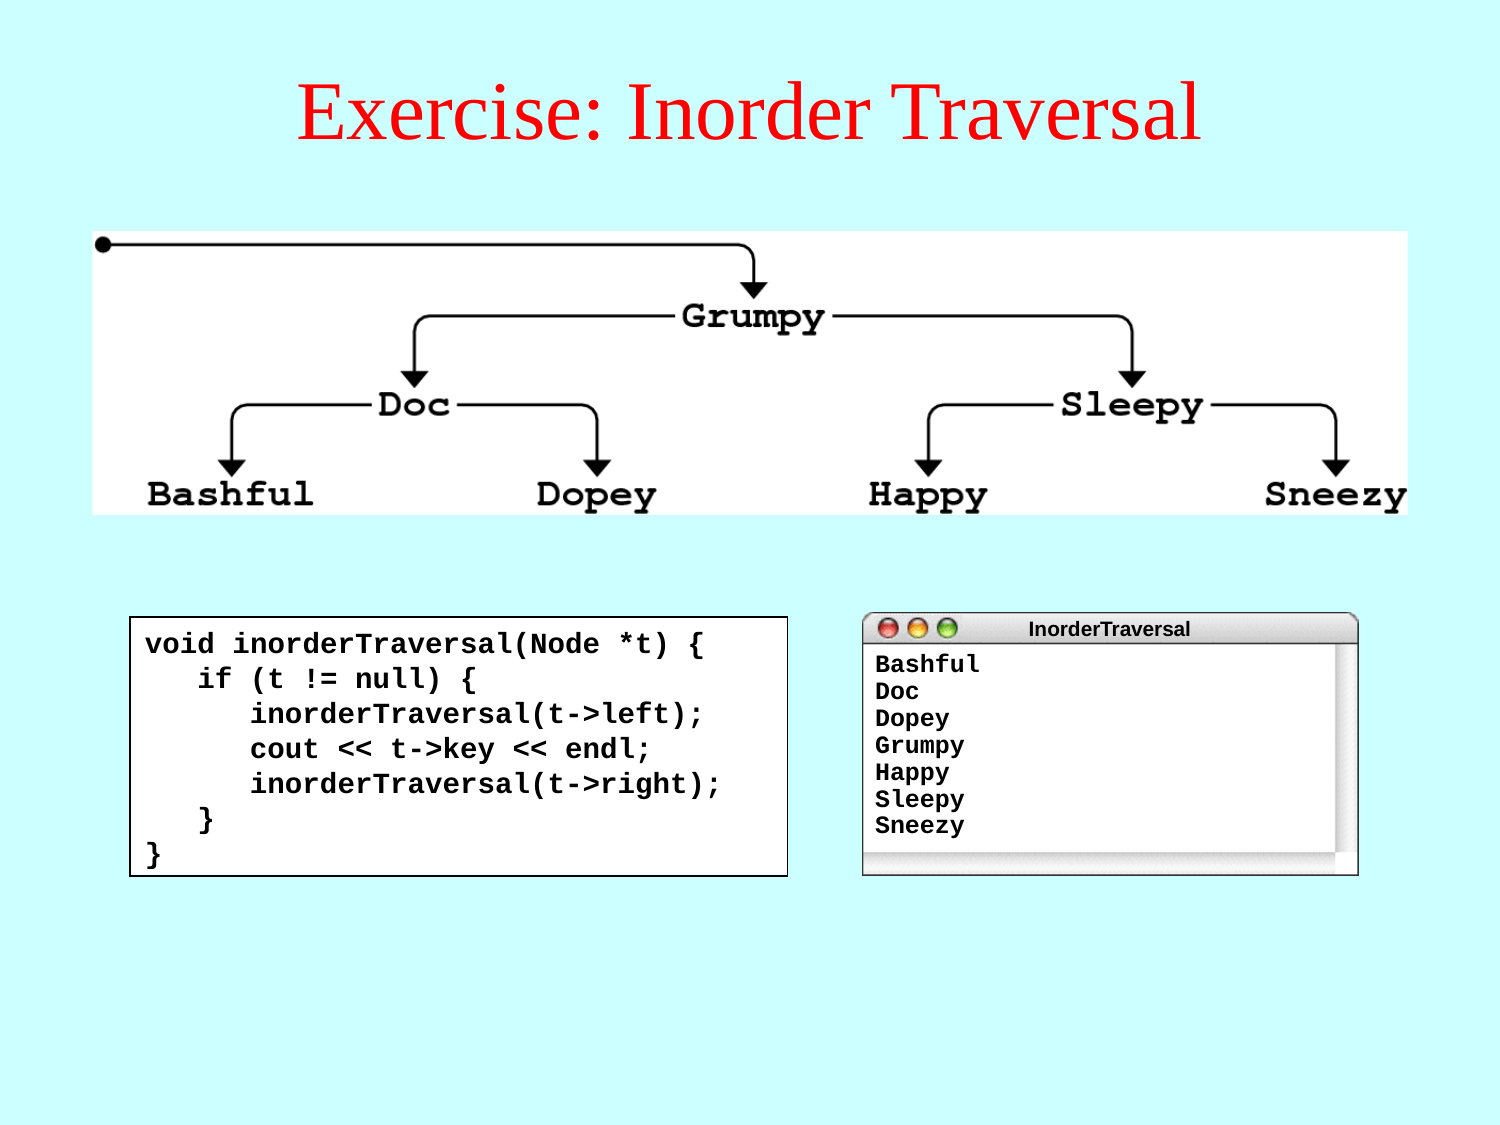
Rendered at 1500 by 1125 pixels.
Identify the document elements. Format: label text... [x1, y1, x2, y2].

picture [862, 612, 1359, 876]
text_box void inorderTraversal(Node *t) { if (t != null) { inorderTraversal(t->left); cout << t->key << endl; inorderTraversal(t->right); } } [130, 616, 788, 877]
picture [91, 230, 1408, 515]
title Exercise: Inorder Traversal [0, 12, 1500, 201]
